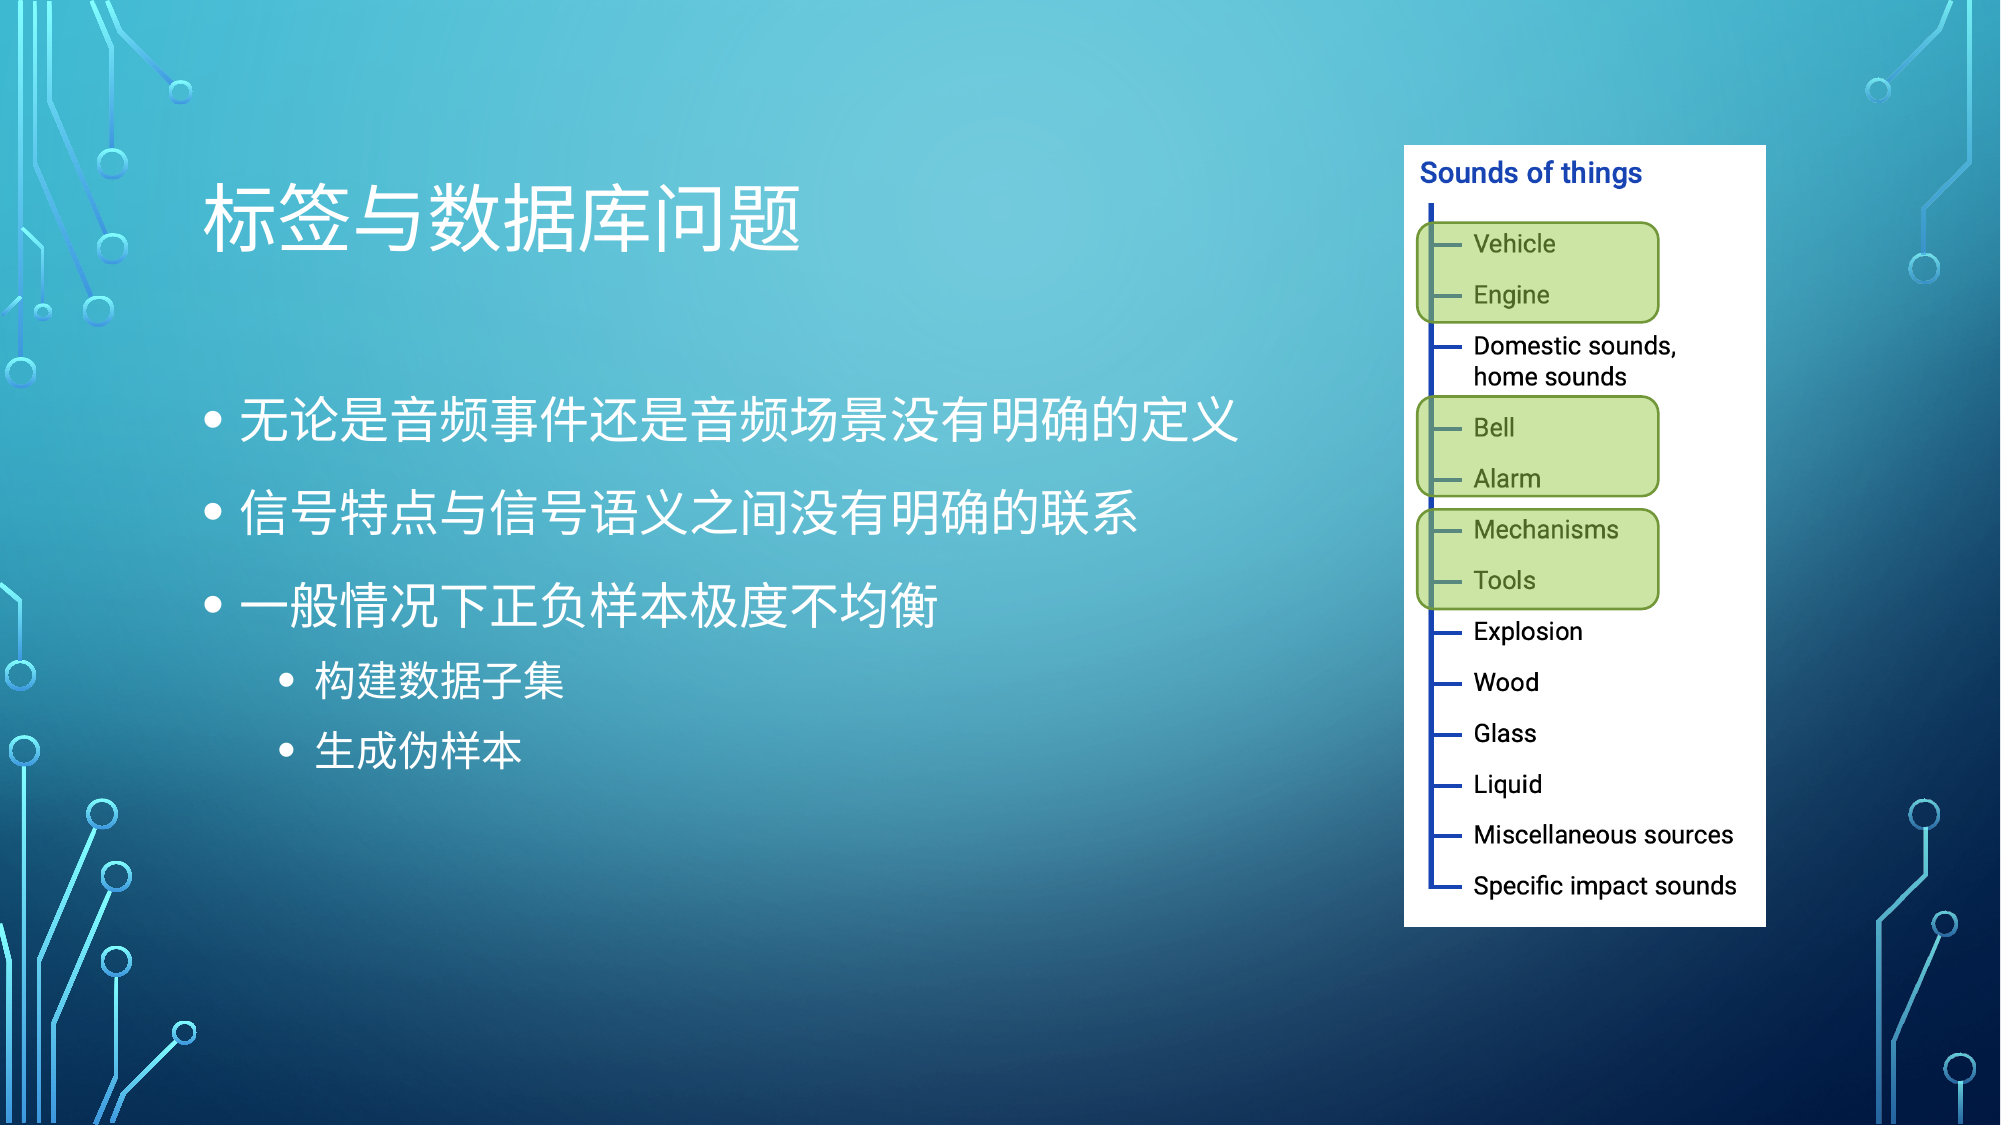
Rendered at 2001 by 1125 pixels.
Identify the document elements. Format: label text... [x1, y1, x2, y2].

picture [1403, 145, 1767, 928]
title 标签与数据库问题 [187, 101, 1813, 344]
list 无论是音频事件还是音频场景没有明确的定义 信号特点与信号语义之间没有明确的联系 一般情况下正负样本极度不均衡 构建数据子集 生成伪样本 [187, 369, 1813, 950]
